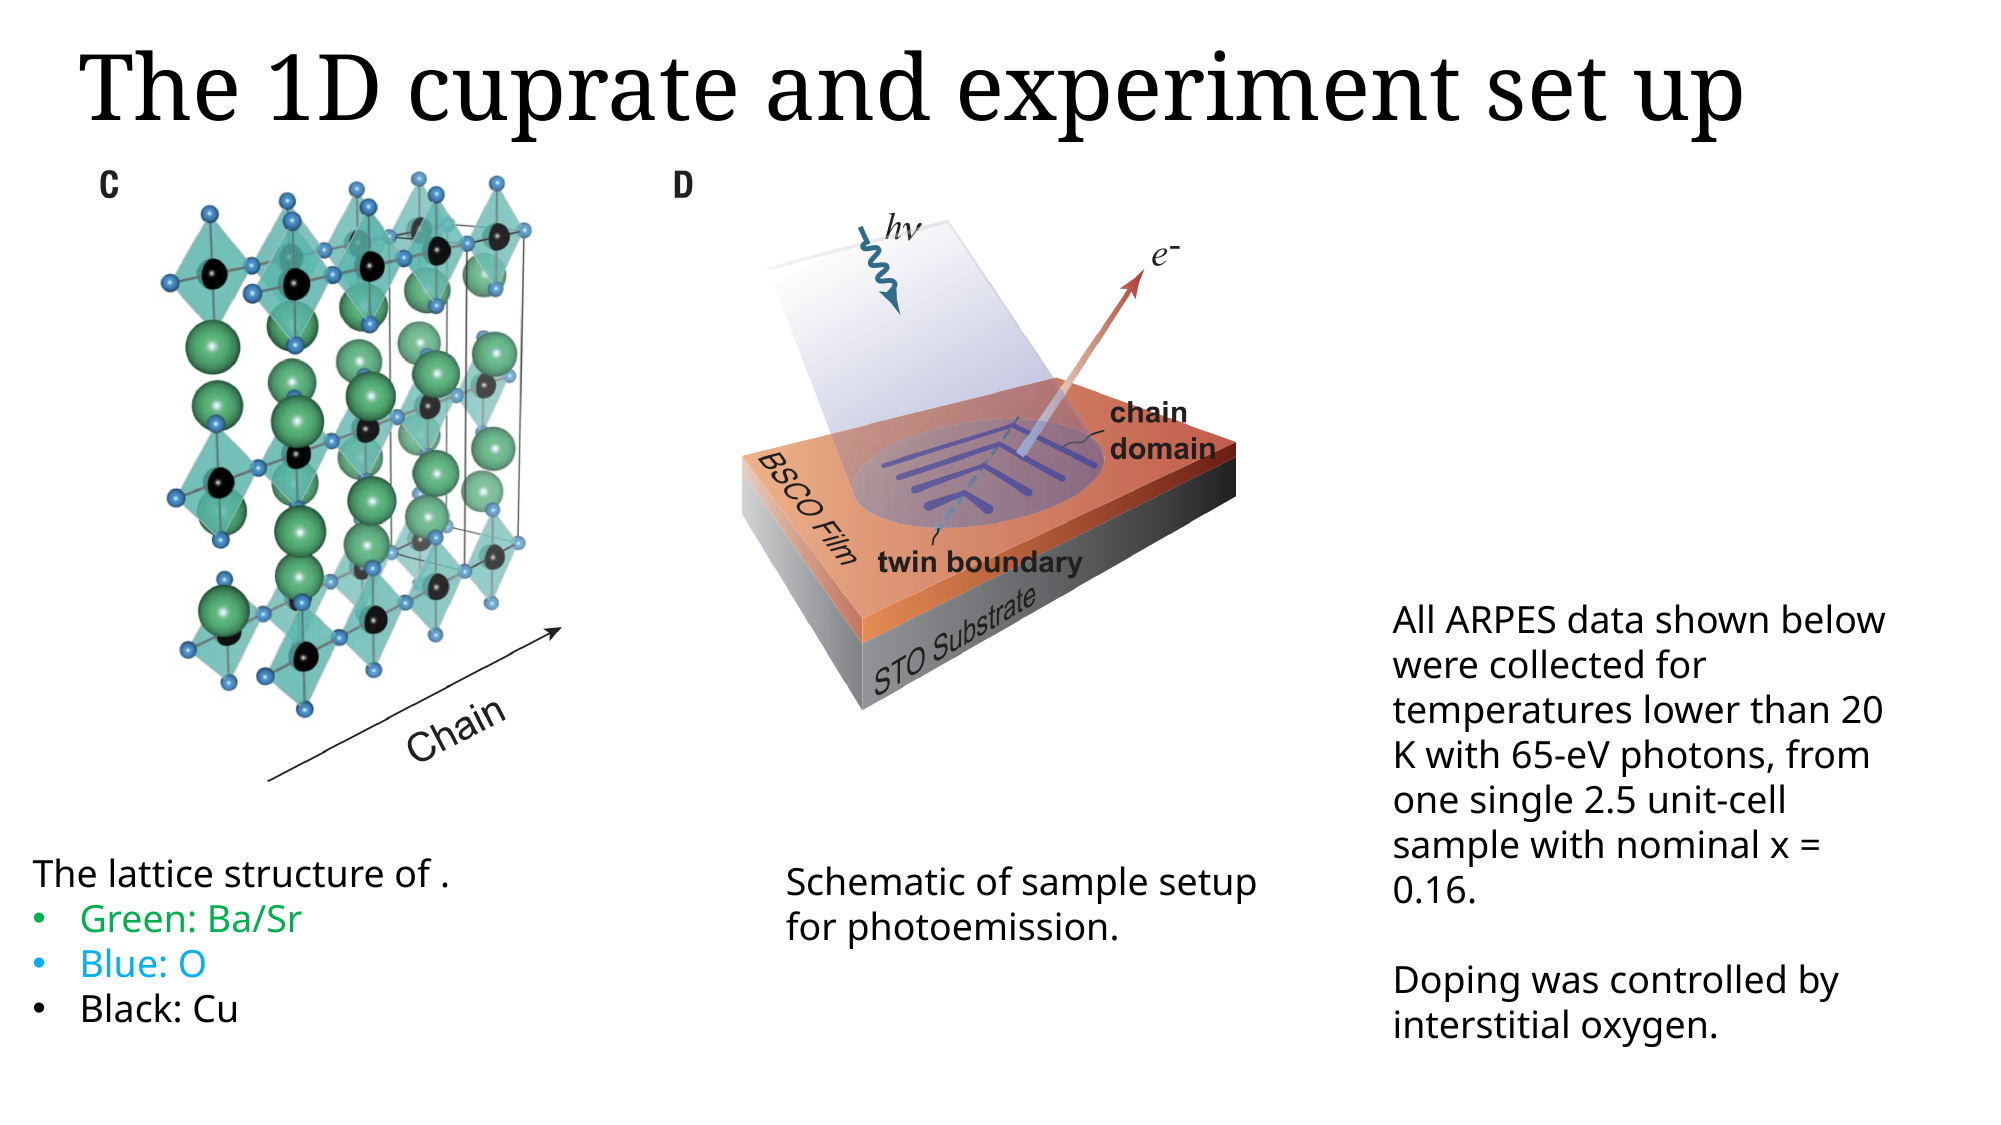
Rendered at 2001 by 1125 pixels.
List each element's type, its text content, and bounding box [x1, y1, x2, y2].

title The 1D cuprate and experiment set up [63, 13, 1789, 167]
text_box Schematic of sample setup for photoemission. [771, 850, 1288, 956]
text_box All ARPES data shown below were collected for temperatures lower than 20 K with 65-eV photons, from one single 2.5 unit-cell sample with nominal x = 0.16. Doping was controlled by interstitial oxygen. [1377, 588, 1906, 1054]
picture [53, 156, 1278, 784]
